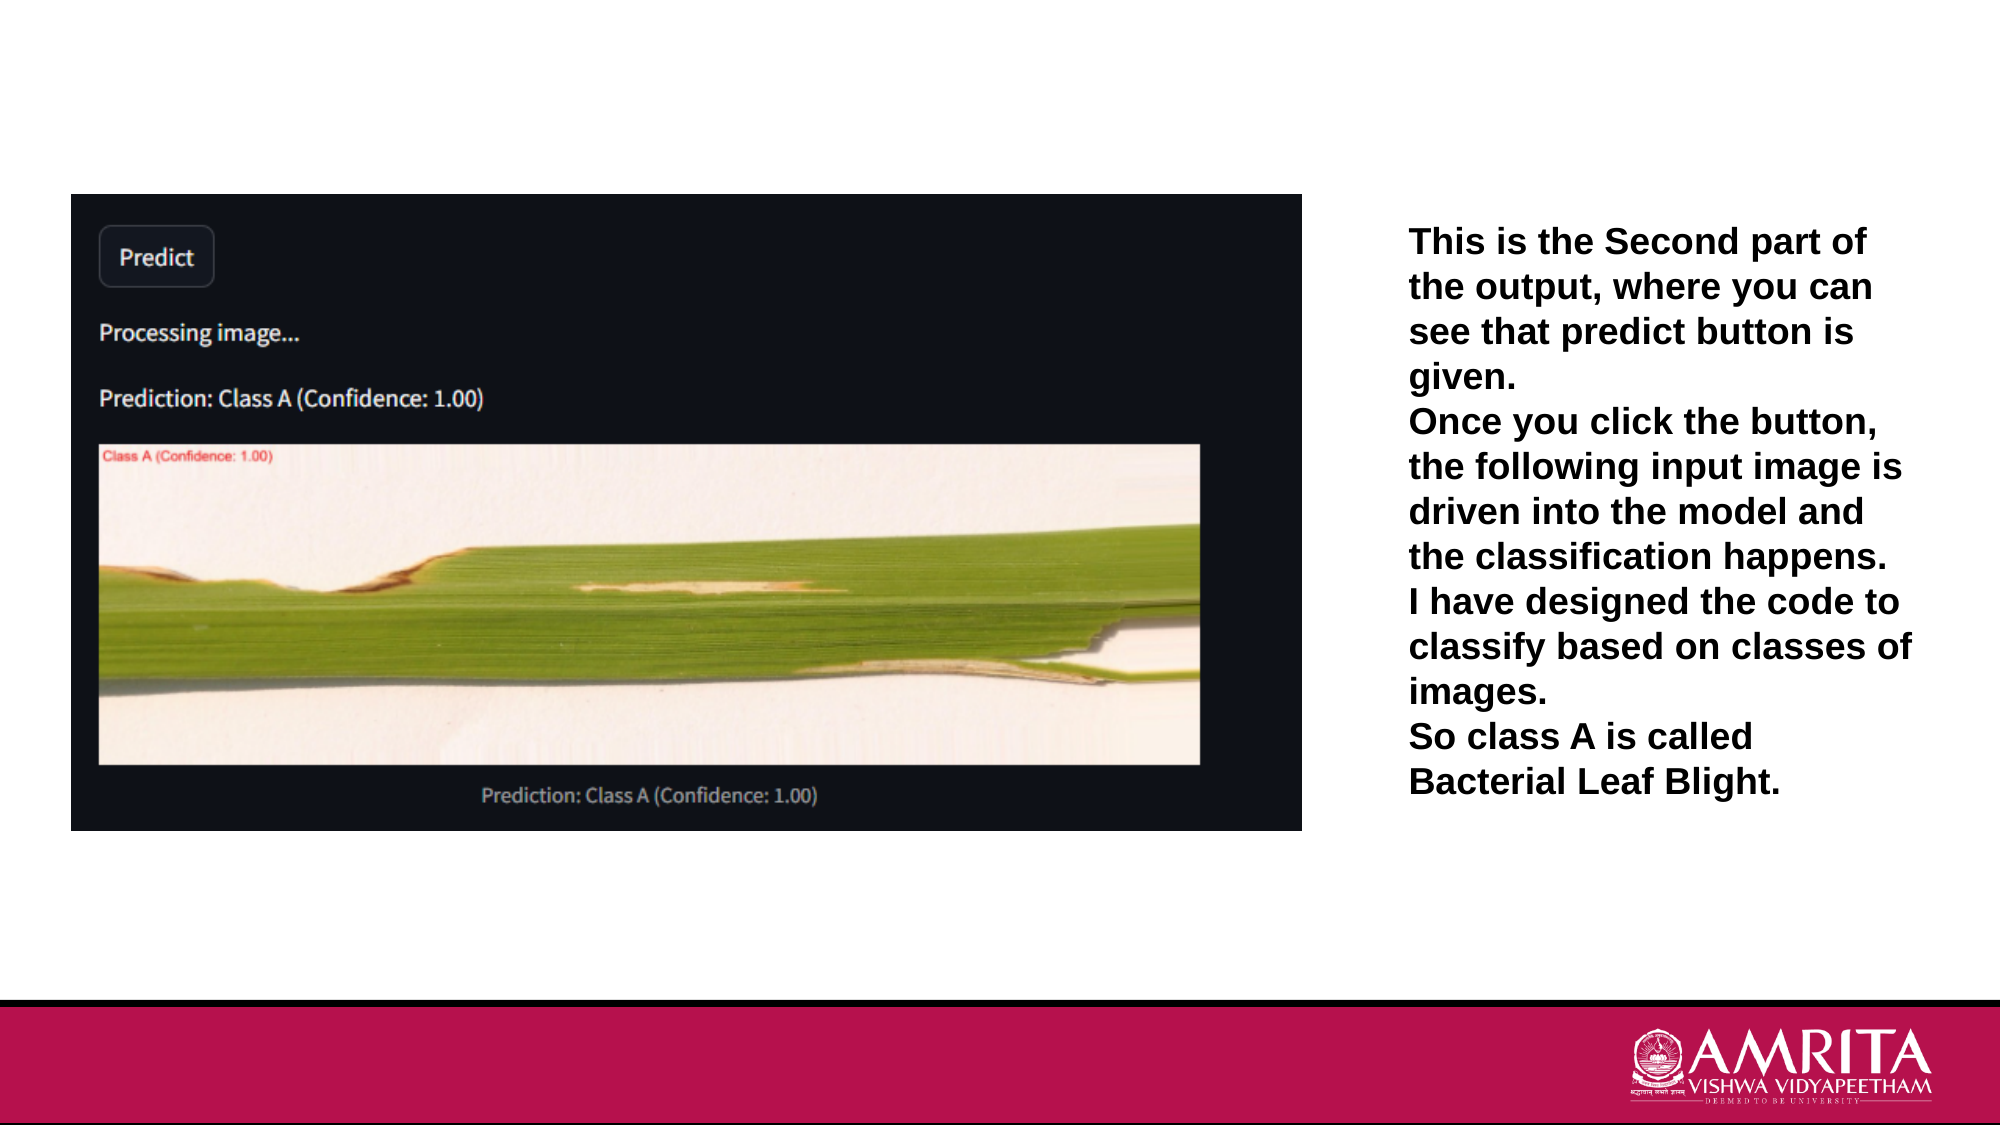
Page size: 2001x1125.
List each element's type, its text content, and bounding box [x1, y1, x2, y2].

picture [1622, 1011, 1940, 1113]
text_box This is the Second part of the output, where you can see that predict button is given. Once you click the button, the following input image is driven into the model and the classification happens. I have designed the code to classify based on classes of images. So class A is called Bacterial Leaf Blight. [1393, 209, 1928, 810]
picture [71, 194, 1302, 831]
